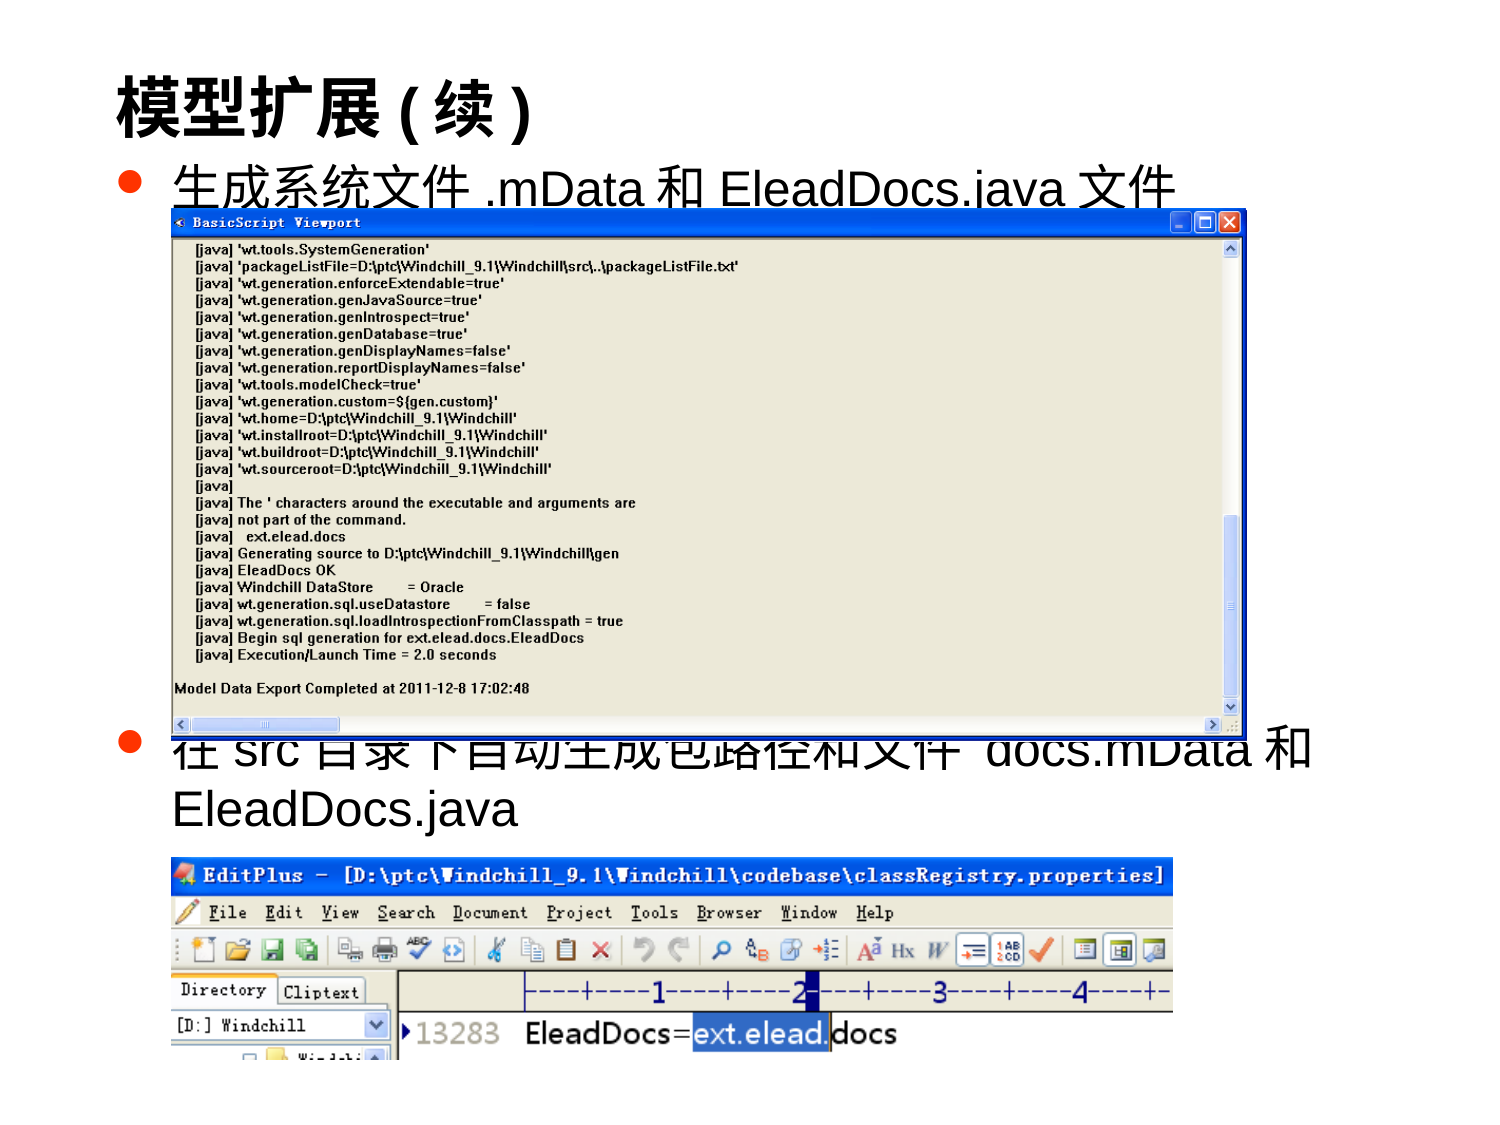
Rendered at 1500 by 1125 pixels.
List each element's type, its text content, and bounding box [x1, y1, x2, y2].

list 生成系统文件.mData和EleadDocs.java文件 在src目录下自动生成包路径和文件 docs.mData和EleadDocs.java [100, 148, 1403, 921]
picture [170, 857, 1173, 1060]
picture [170, 207, 1247, 742]
title 模型扩展(续) [100, 52, 1395, 148]
